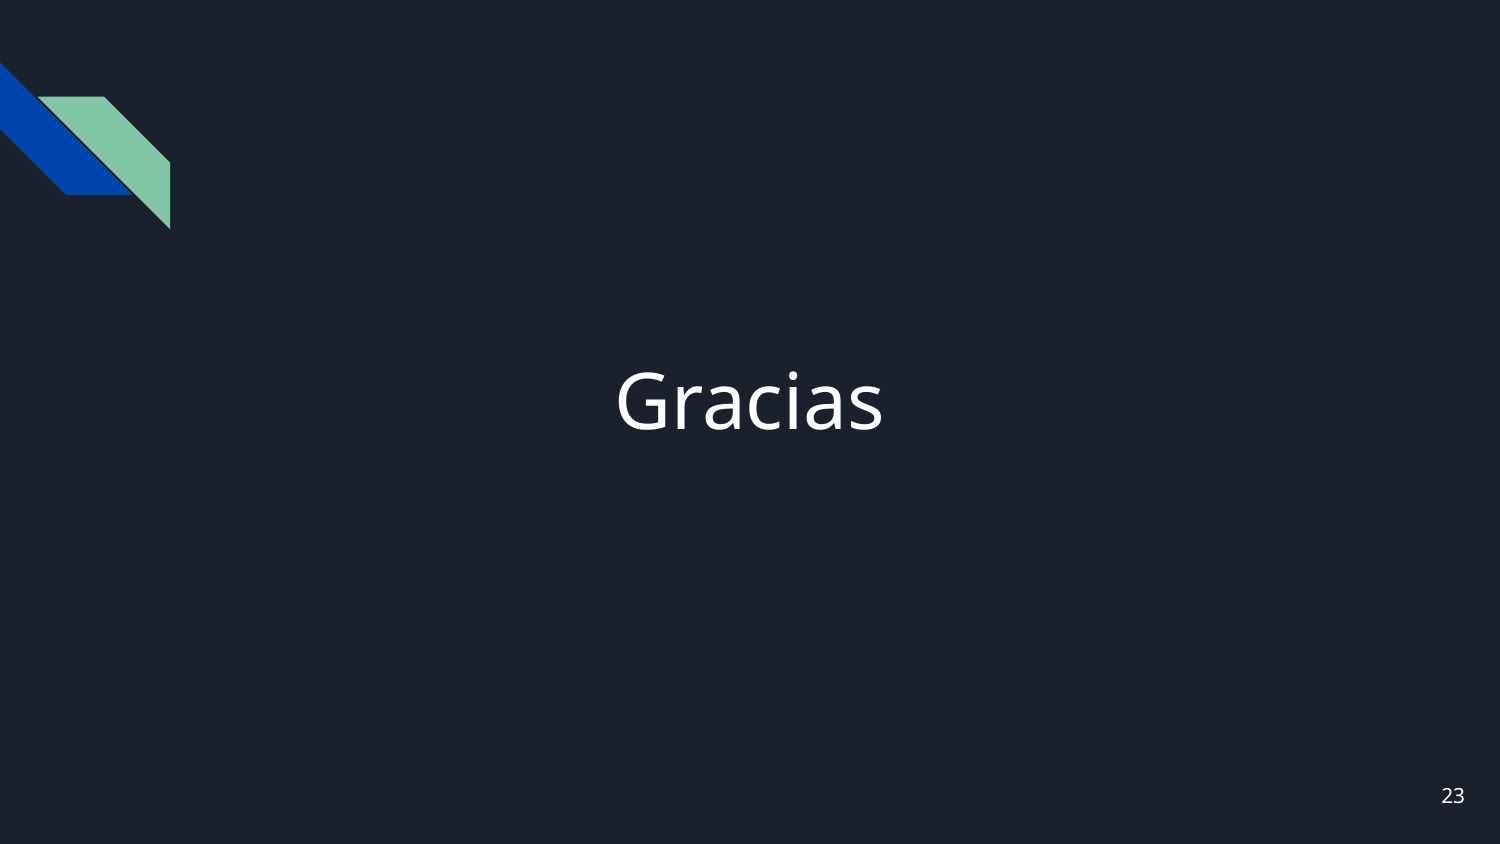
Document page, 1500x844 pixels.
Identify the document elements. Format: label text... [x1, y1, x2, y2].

slide_number ‹#› [1389, 764, 1480, 830]
title Gracias [599, 336, 1109, 508]
